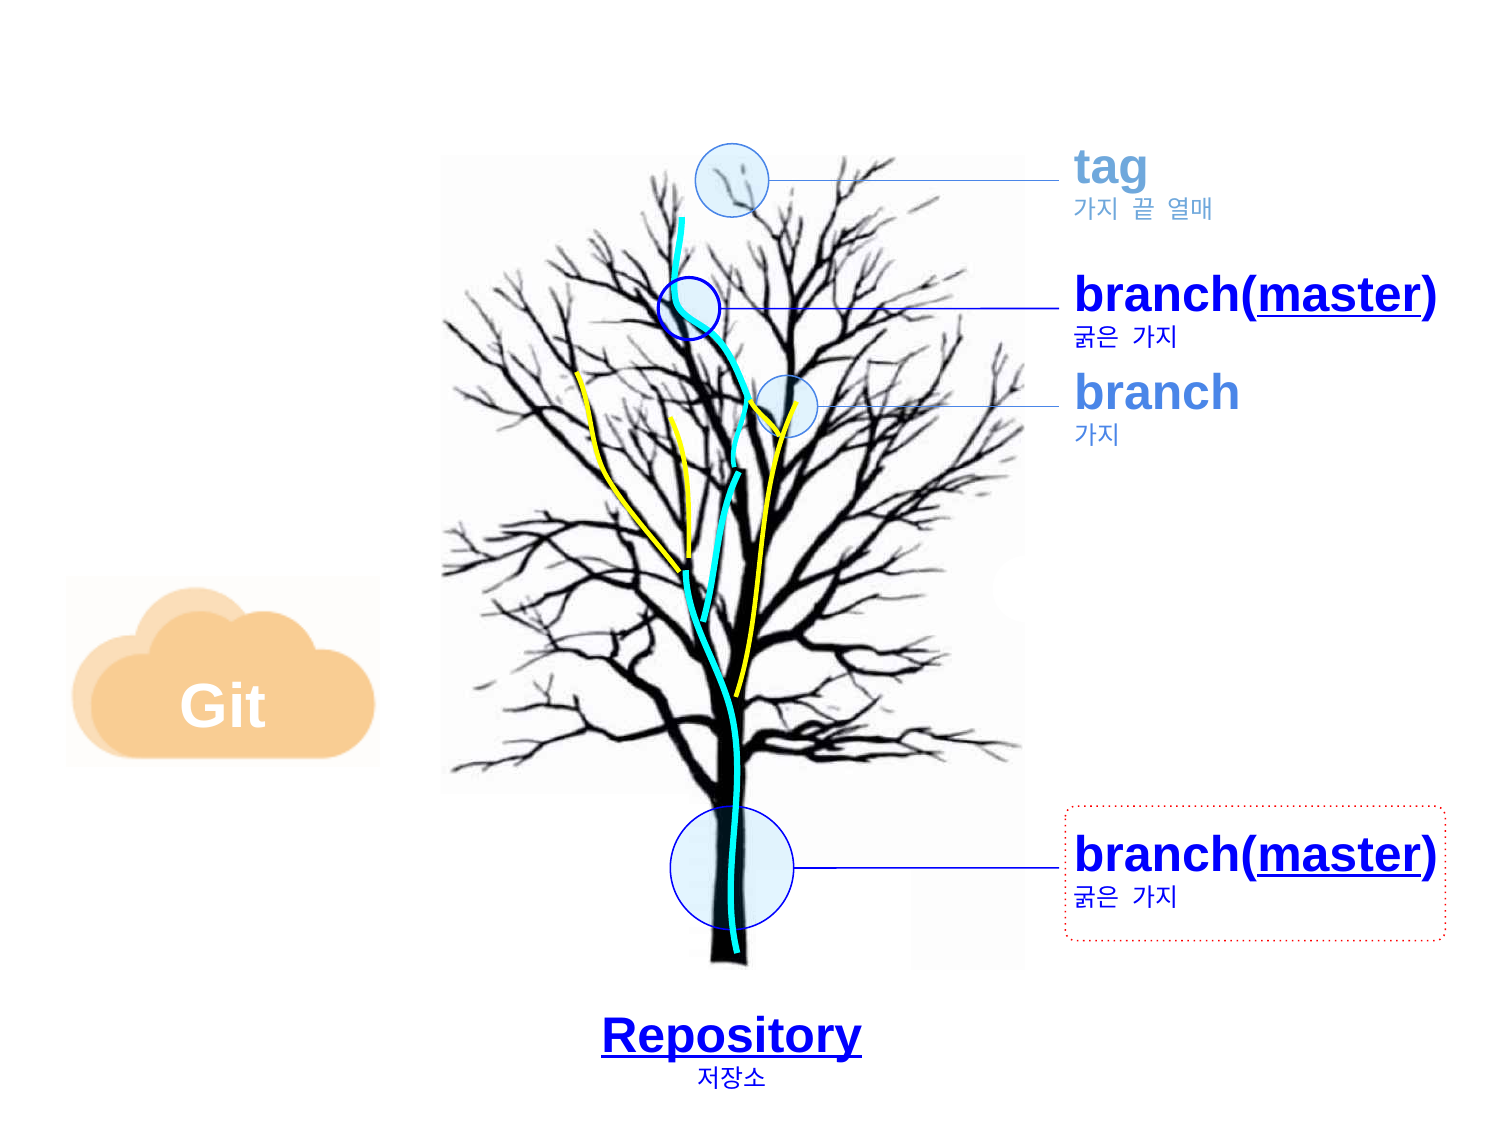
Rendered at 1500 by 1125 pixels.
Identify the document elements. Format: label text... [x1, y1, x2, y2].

text_box tag 가지 끝 열매 [1059, 118, 1249, 243]
text_box branch(master) 굵은 가지 [1064, 246, 1463, 371]
picture [65, 576, 381, 767]
text_box Repository 저장소 [573, 988, 891, 1111]
text_box [707, 143, 757, 153]
text_box branch(master) 굵은 가지 [1064, 806, 1463, 930]
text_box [385, 155, 1060, 980]
text_box branch 가지 [1064, 371, 1440, 469]
text_box [1065, 930, 1446, 941]
